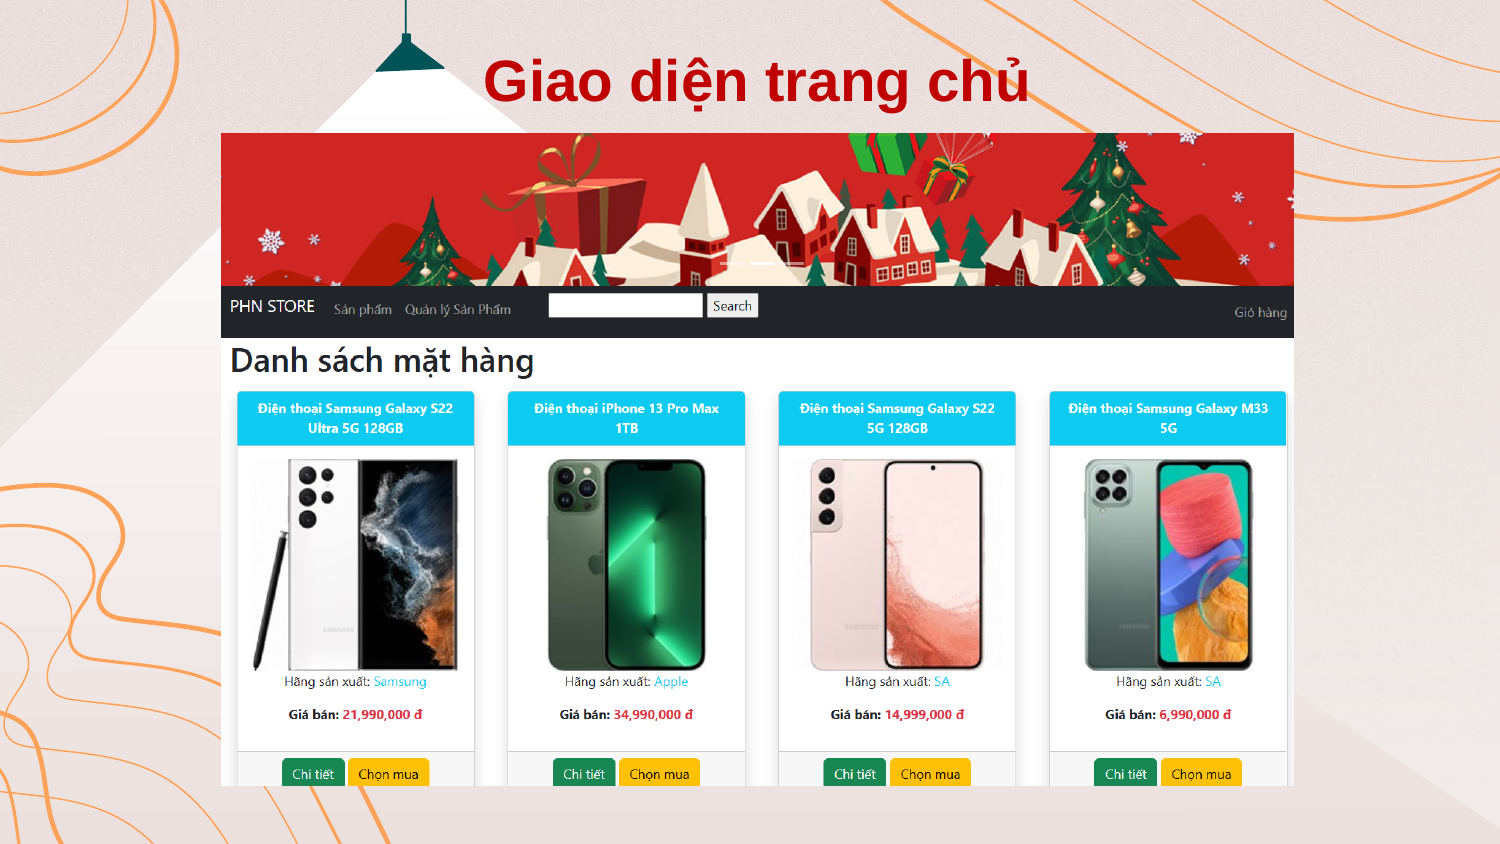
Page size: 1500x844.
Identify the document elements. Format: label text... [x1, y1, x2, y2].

text_box Giao diện trang chủ [469, 21, 1046, 120]
picture [221, 133, 1294, 786]
